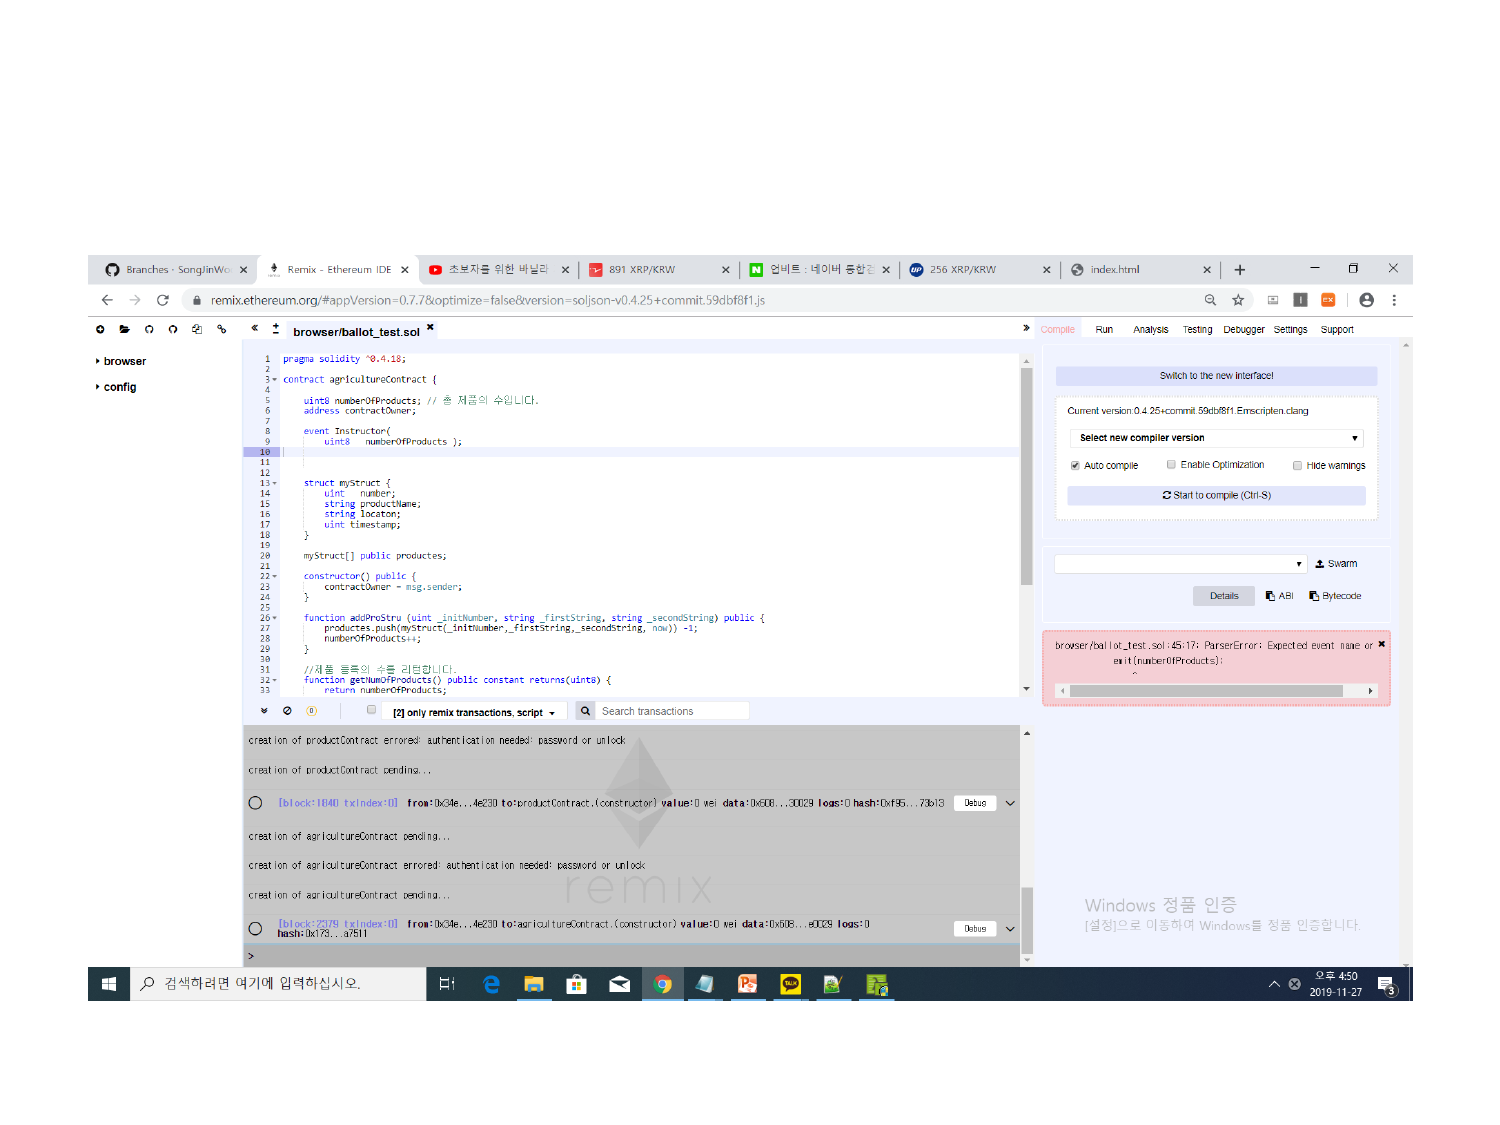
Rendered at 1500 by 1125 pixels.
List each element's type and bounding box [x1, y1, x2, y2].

picture [88, 255, 1413, 1001]
